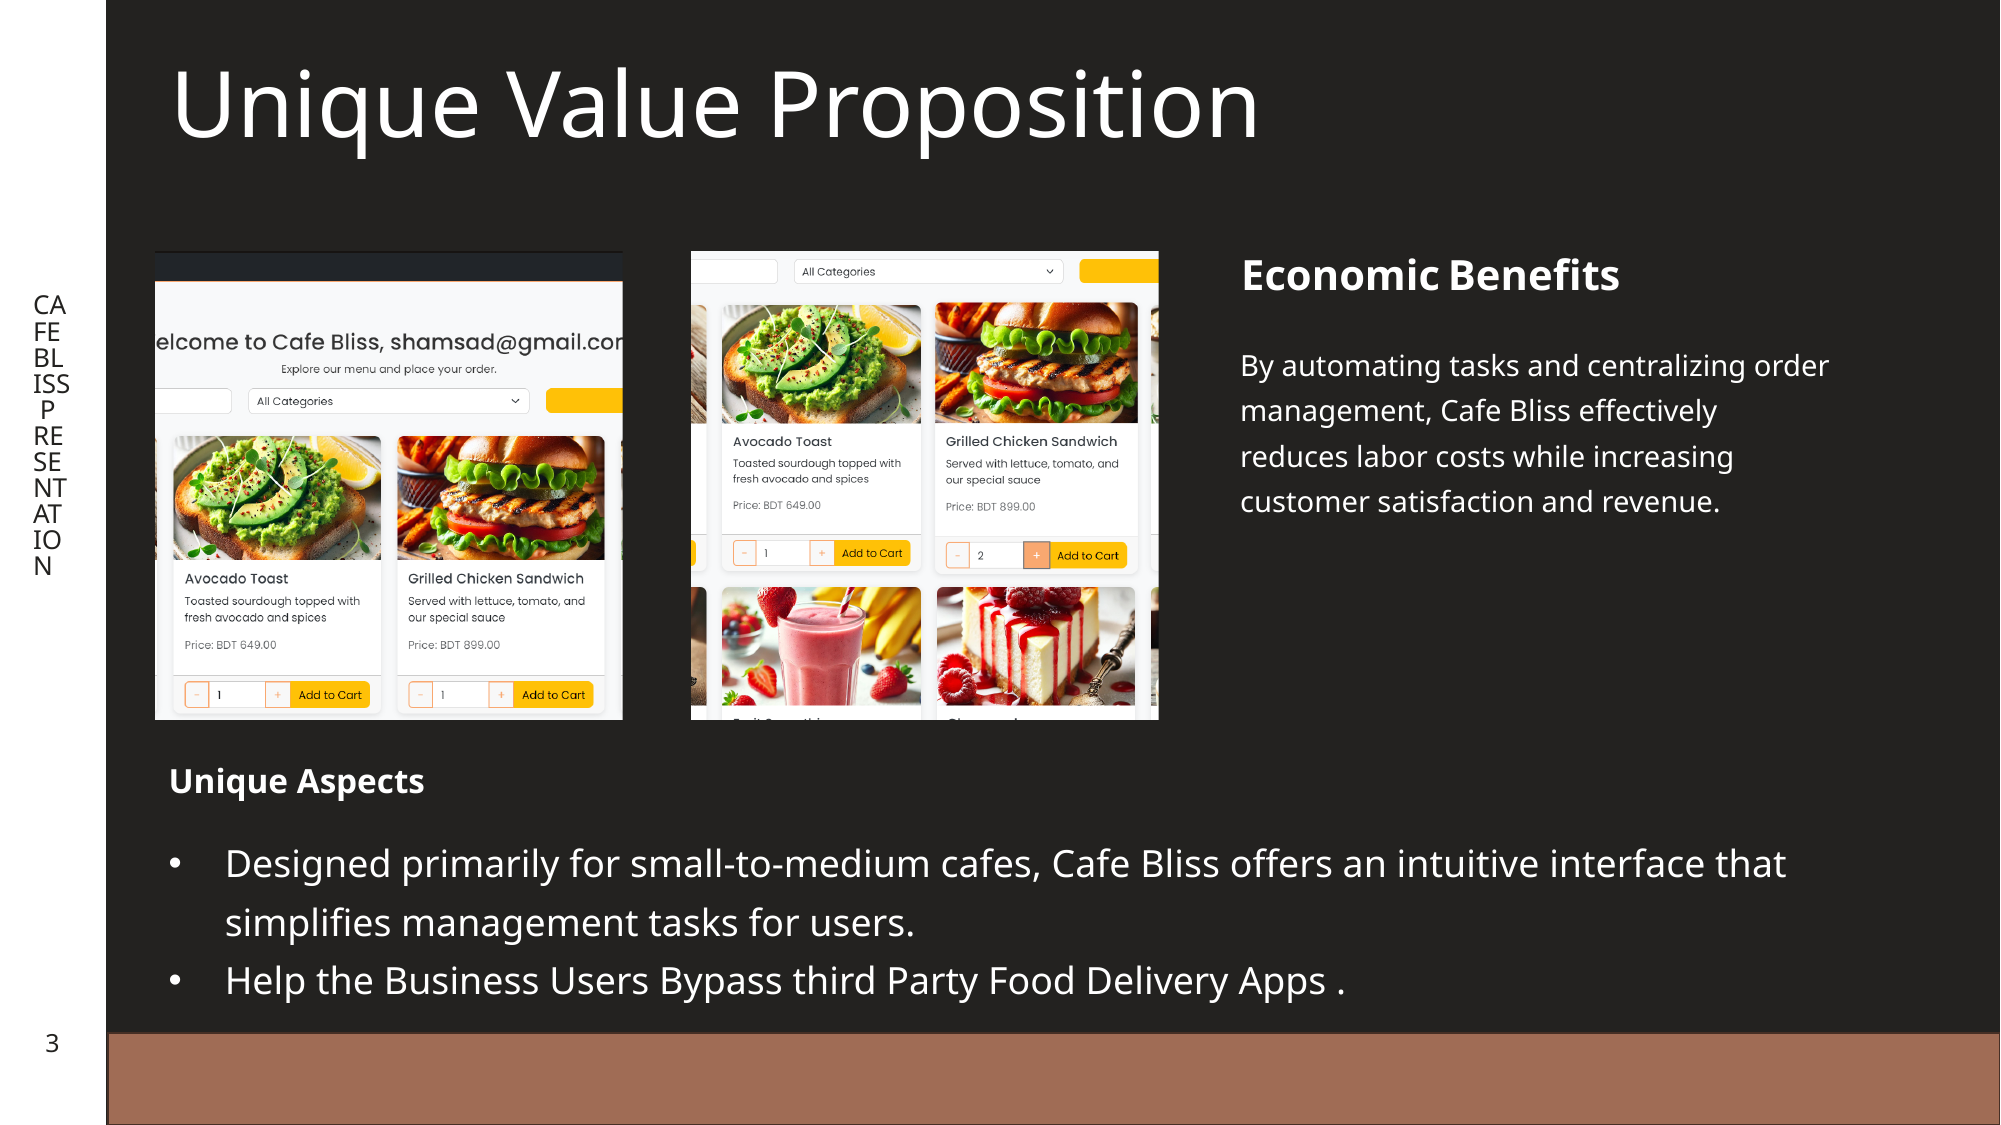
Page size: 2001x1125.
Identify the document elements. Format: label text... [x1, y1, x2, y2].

list Designed primarily for small-to-medium cafes, Cafe Bliss offers an intuitive interface that simplifies management tasks for users. Help the Business Users Bypass third Party Food Delivery Apps . [153, 819, 1847, 1032]
list Unique Aspects [153, 751, 1847, 808]
picture [155, 251, 623, 720]
list By automating tasks and centralizing order management, Cafe Bliss effectively reduces labor costs while increasing customer satisfaction and revenue. [1225, 329, 1847, 718]
text_box [107, 1032, 2000, 1125]
picture [690, 251, 1159, 720]
list Economic Benefits [1225, 250, 1847, 307]
footer CAFE BLISS PRESENTATION [18, 50, 86, 563]
slide_number 3 [0, 1014, 106, 1075]
title Unique Value Proposition [155, 50, 1847, 192]
